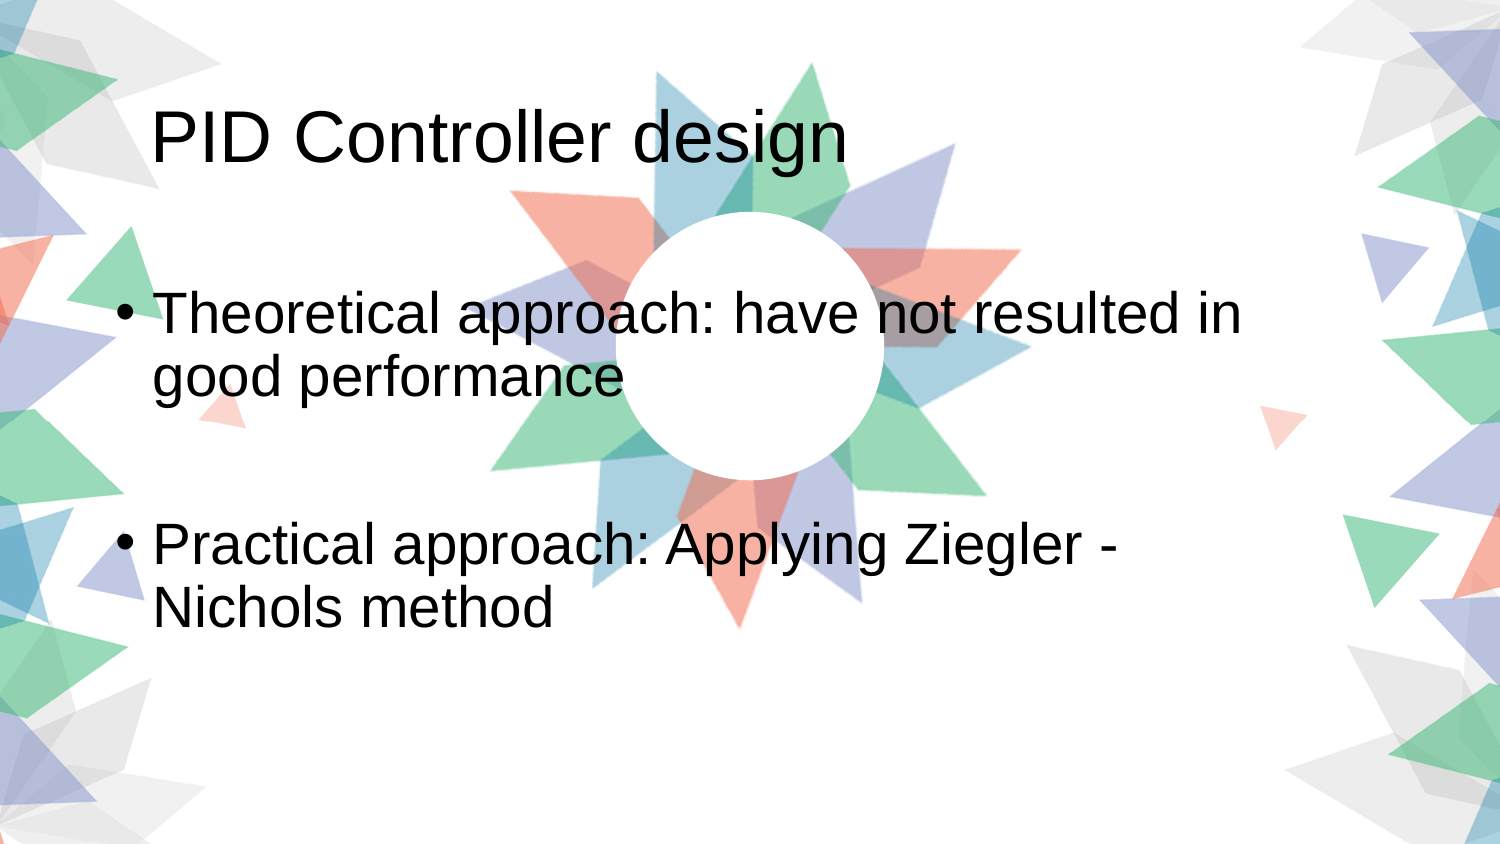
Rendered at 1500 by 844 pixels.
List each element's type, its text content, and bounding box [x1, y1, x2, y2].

text_box Theoretical approach: have not resulted in good performance Practical approach: Applying Ziegler - Nichols method [100, 185, 1294, 762]
picture [0, 0, 1500, 844]
text_box PID Controller design [135, 91, 1211, 185]
